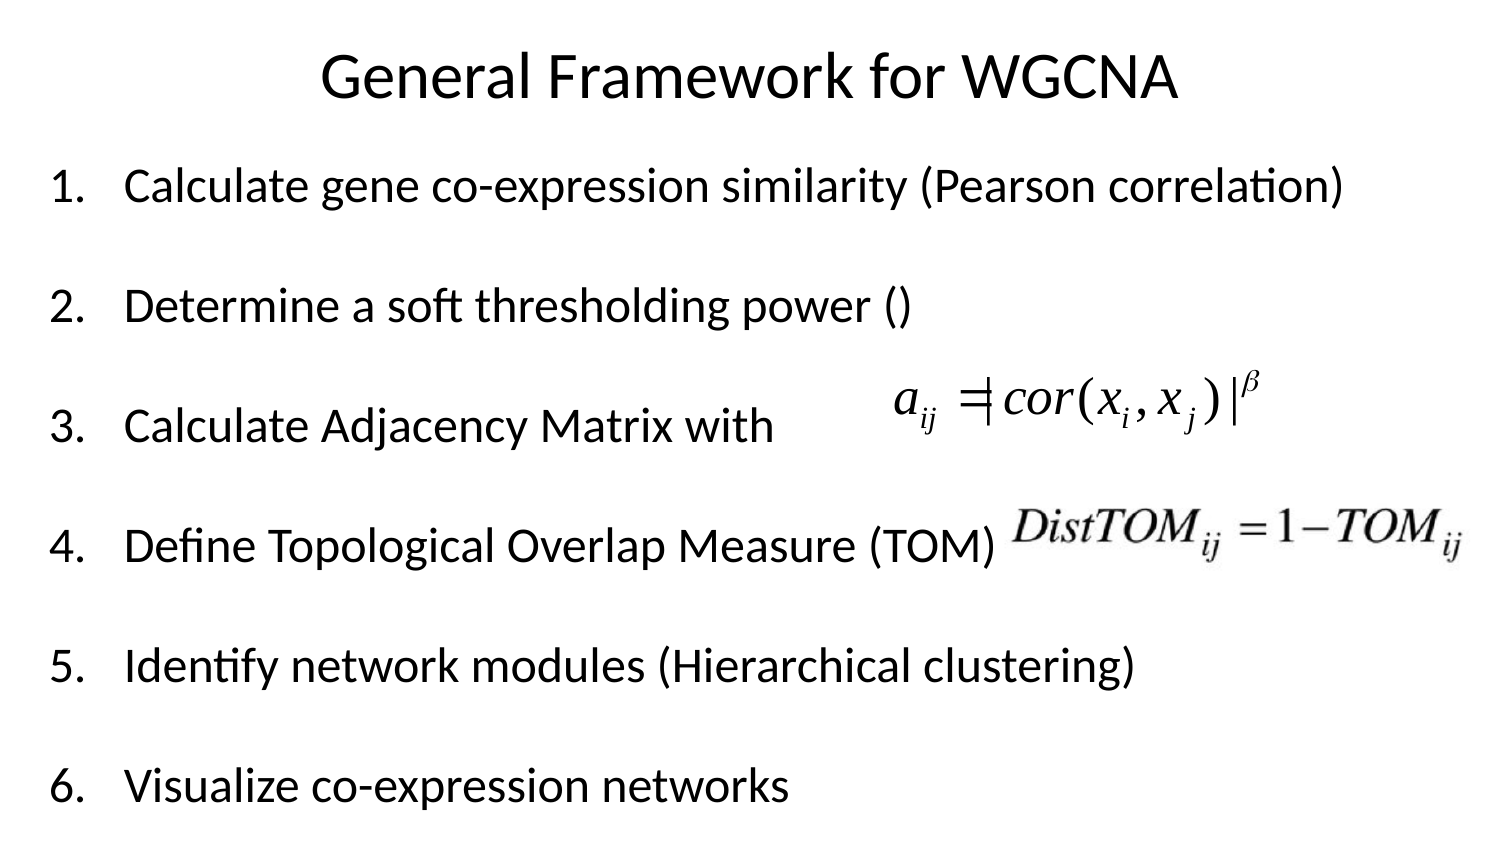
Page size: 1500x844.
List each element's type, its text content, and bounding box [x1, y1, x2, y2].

title General Framework for WGCNA [199, 23, 1301, 130]
picture [998, 472, 1478, 581]
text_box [885, 357, 1273, 447]
